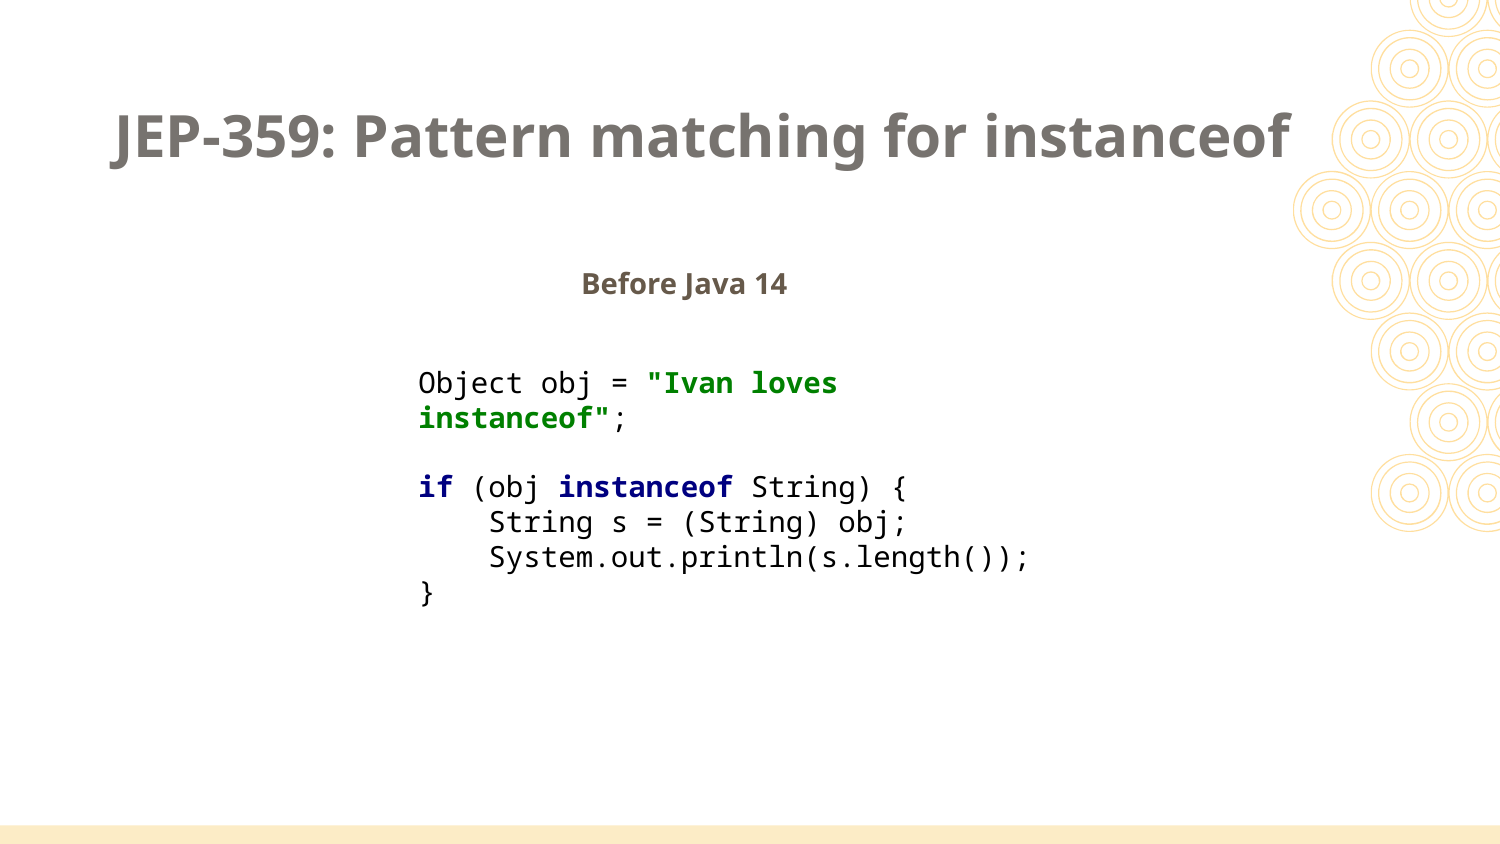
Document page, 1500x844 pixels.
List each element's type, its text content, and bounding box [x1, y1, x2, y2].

text_box Before Java 14 [566, 258, 803, 308]
title JEP-359: Pattern matching for instanceof [99, 90, 1363, 178]
text_box Object obj = "Ivan loves instanceof"; if (obj instanceof String) { String s = (String) obj; System.out.println(s.length()); } [403, 356, 1059, 617]
